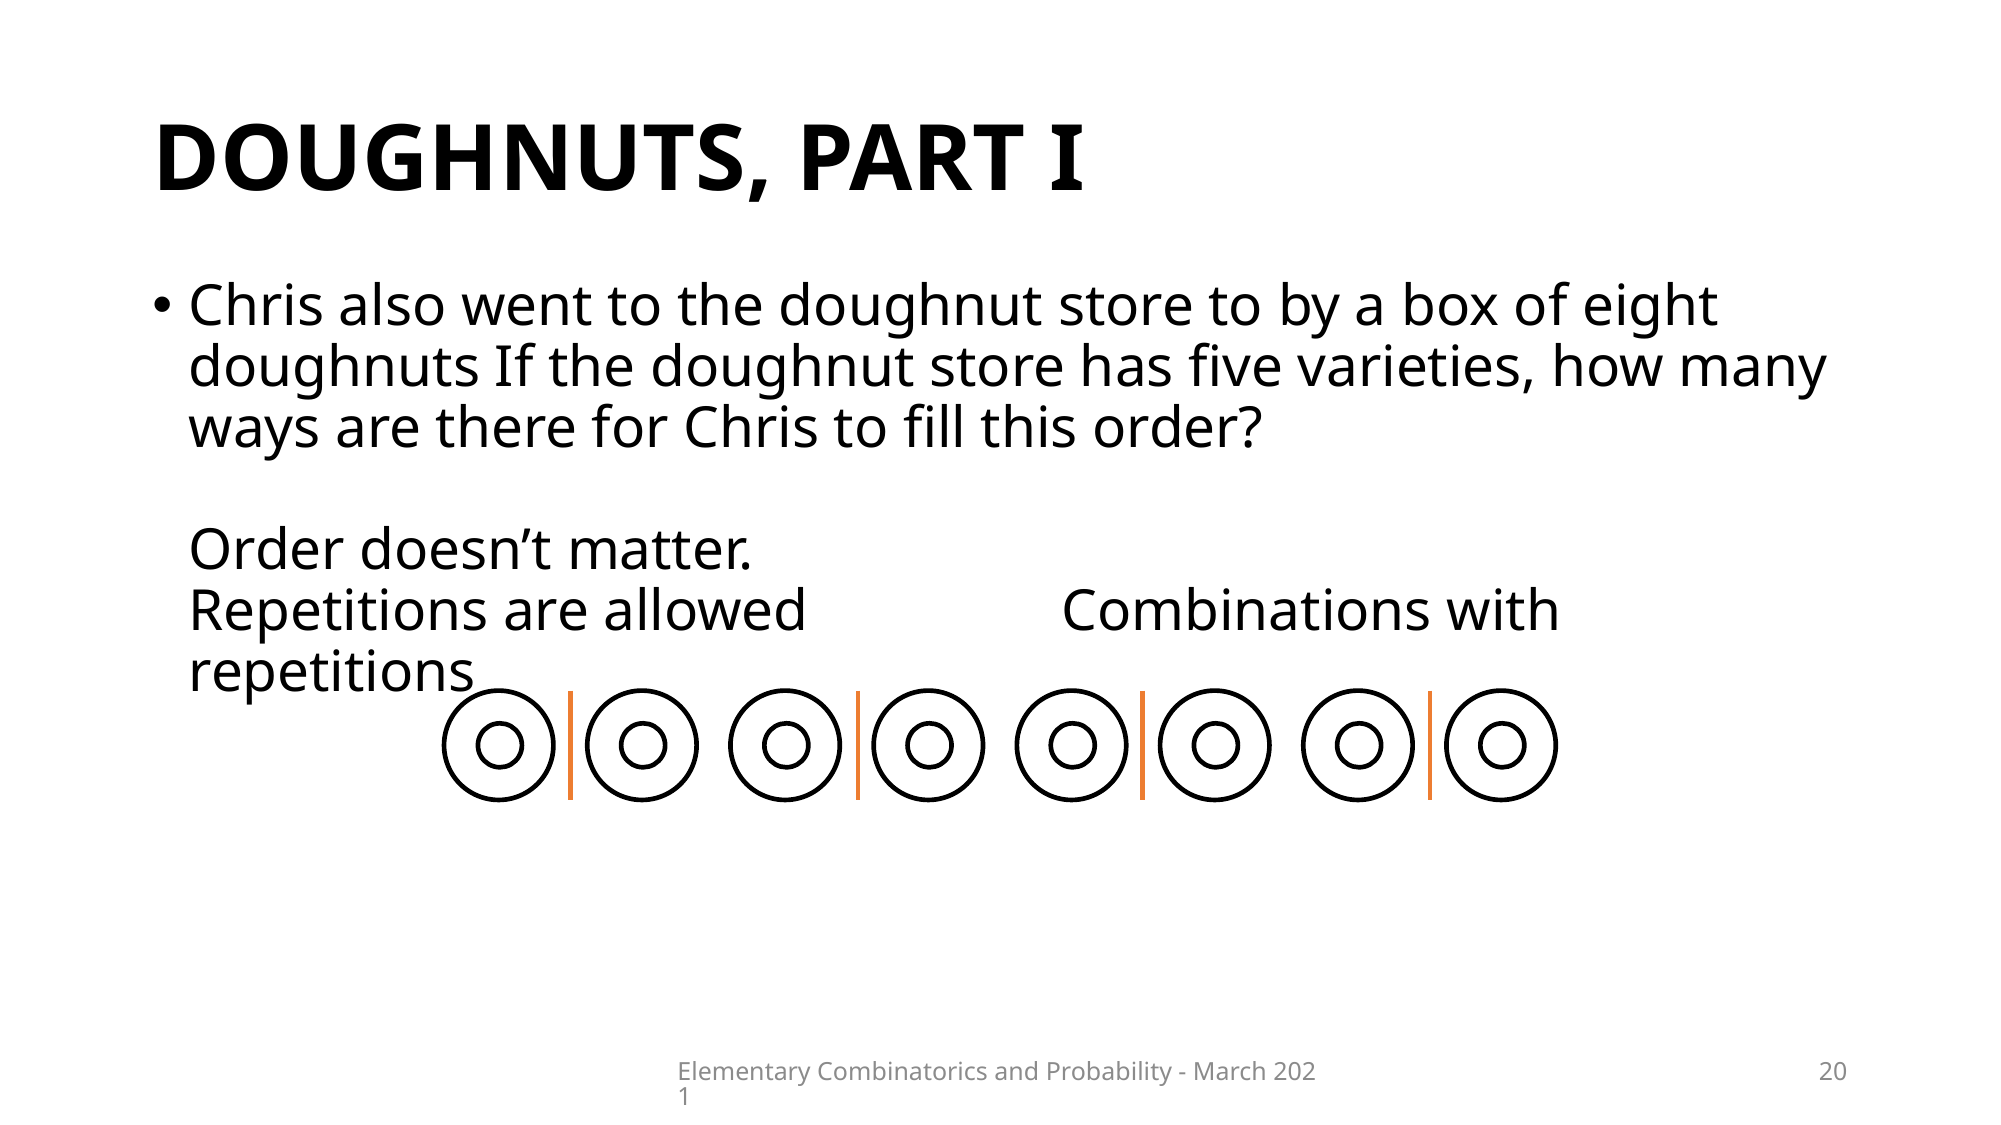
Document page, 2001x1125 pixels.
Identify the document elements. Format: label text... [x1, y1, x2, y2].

title Doughnuts, part I [137, 52, 1863, 270]
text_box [444, 690, 1556, 800]
footer Elementary Combinatorics and Probability - March 2021 [662, 1042, 1338, 1103]
slide_number 20 [1412, 1042, 1863, 1103]
